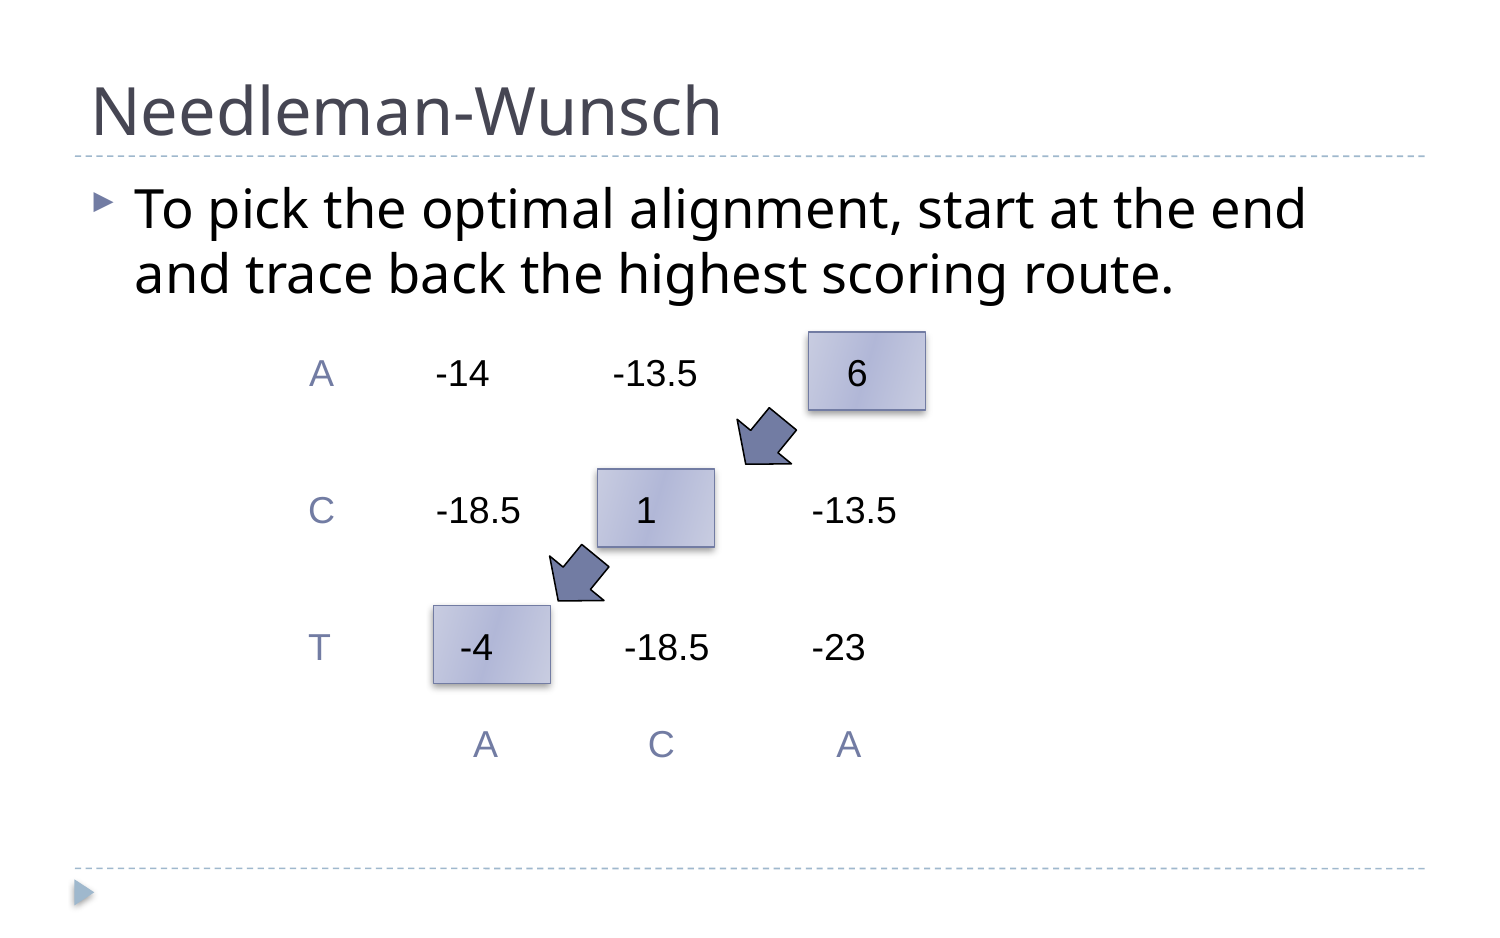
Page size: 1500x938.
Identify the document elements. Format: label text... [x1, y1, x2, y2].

text_box 6 [832, 341, 903, 402]
text_box [433, 605, 551, 684]
text_box A [821, 712, 877, 773]
text_box [808, 331, 926, 411]
text_box -4 [445, 615, 539, 675]
text_box -13.5 [597, 341, 797, 402]
text_box C [633, 712, 690, 773]
text_box 1 [621, 478, 692, 539]
text_box -18.5 [421, 478, 586, 539]
text_box A [458, 712, 514, 773]
text_box -14 [410, 341, 575, 402]
text_box A [294, 341, 350, 402]
text_box T [293, 615, 347, 675]
text_box [597, 468, 715, 548]
text_box -13.5 [796, 478, 1022, 539]
text_box -23 [796, 615, 1046, 675]
list To pick the optimal alignment, start at the end and trace back the highest scoring route. [75, 166, 1425, 842]
text_box -18.5 [609, 615, 796, 675]
text_box C [293, 478, 351, 539]
text_box [549, 544, 609, 601]
title Needleman-Wunsch [75, 20, 1425, 157]
text_box [667, 439, 762, 500]
text_box [737, 407, 797, 465]
